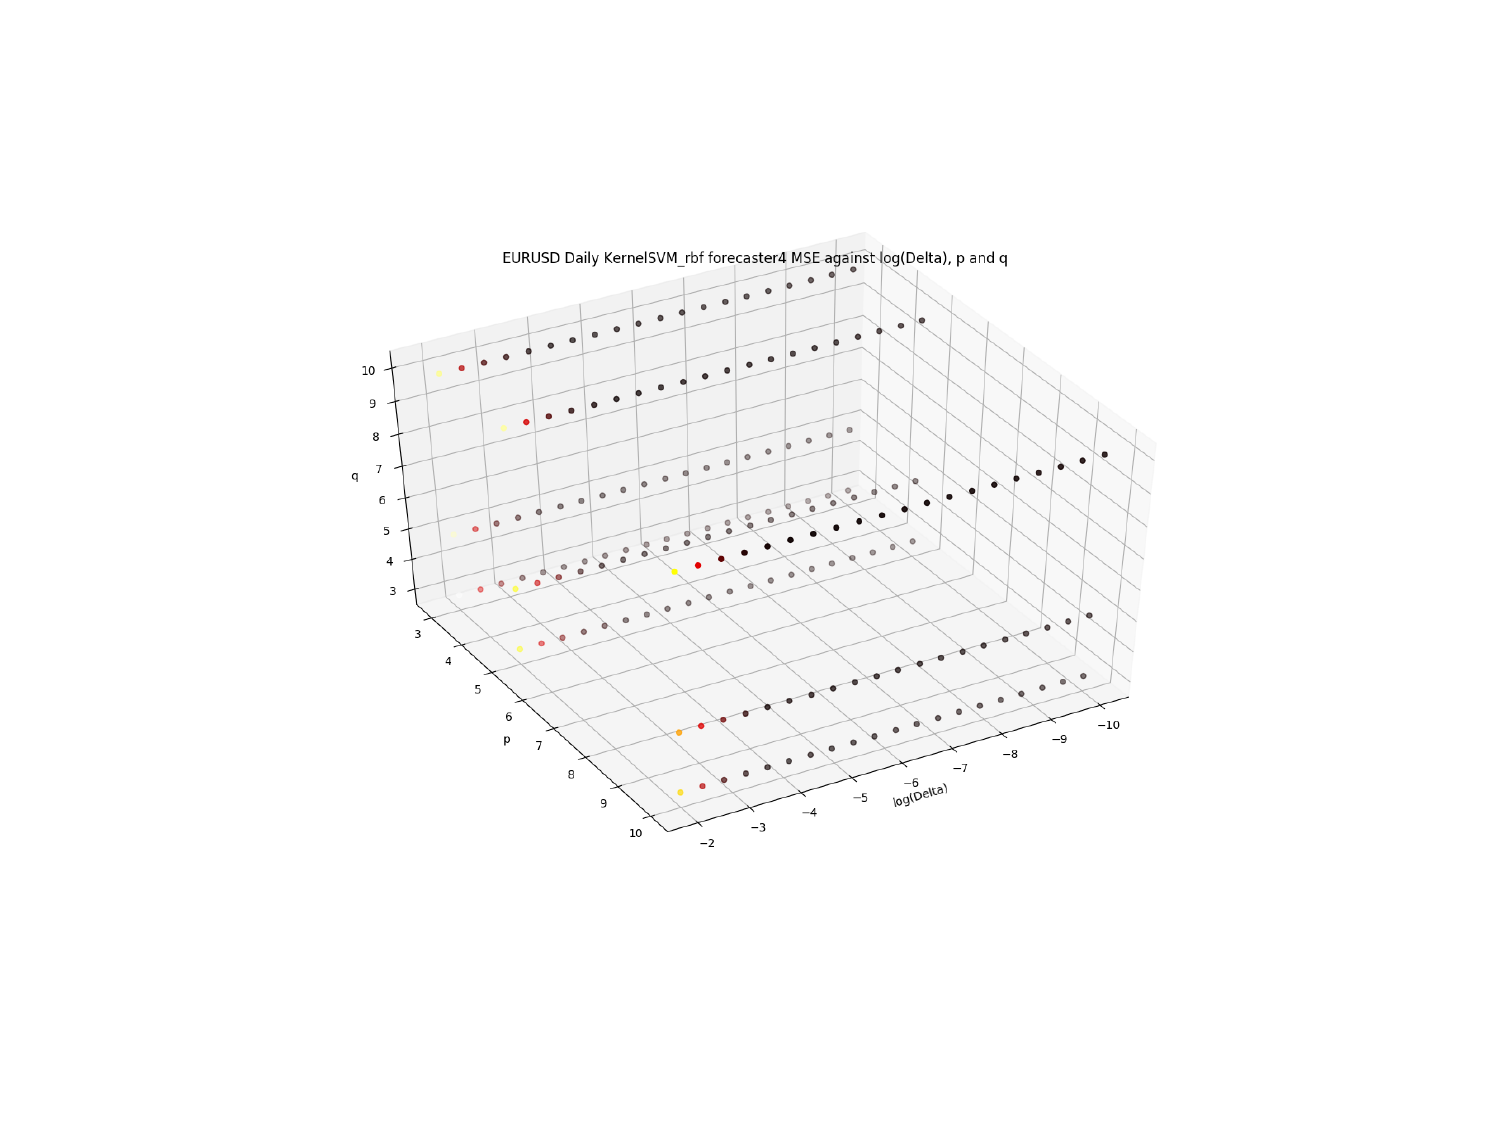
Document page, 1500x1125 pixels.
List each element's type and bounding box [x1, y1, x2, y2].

picture [119, 119, 1358, 946]
